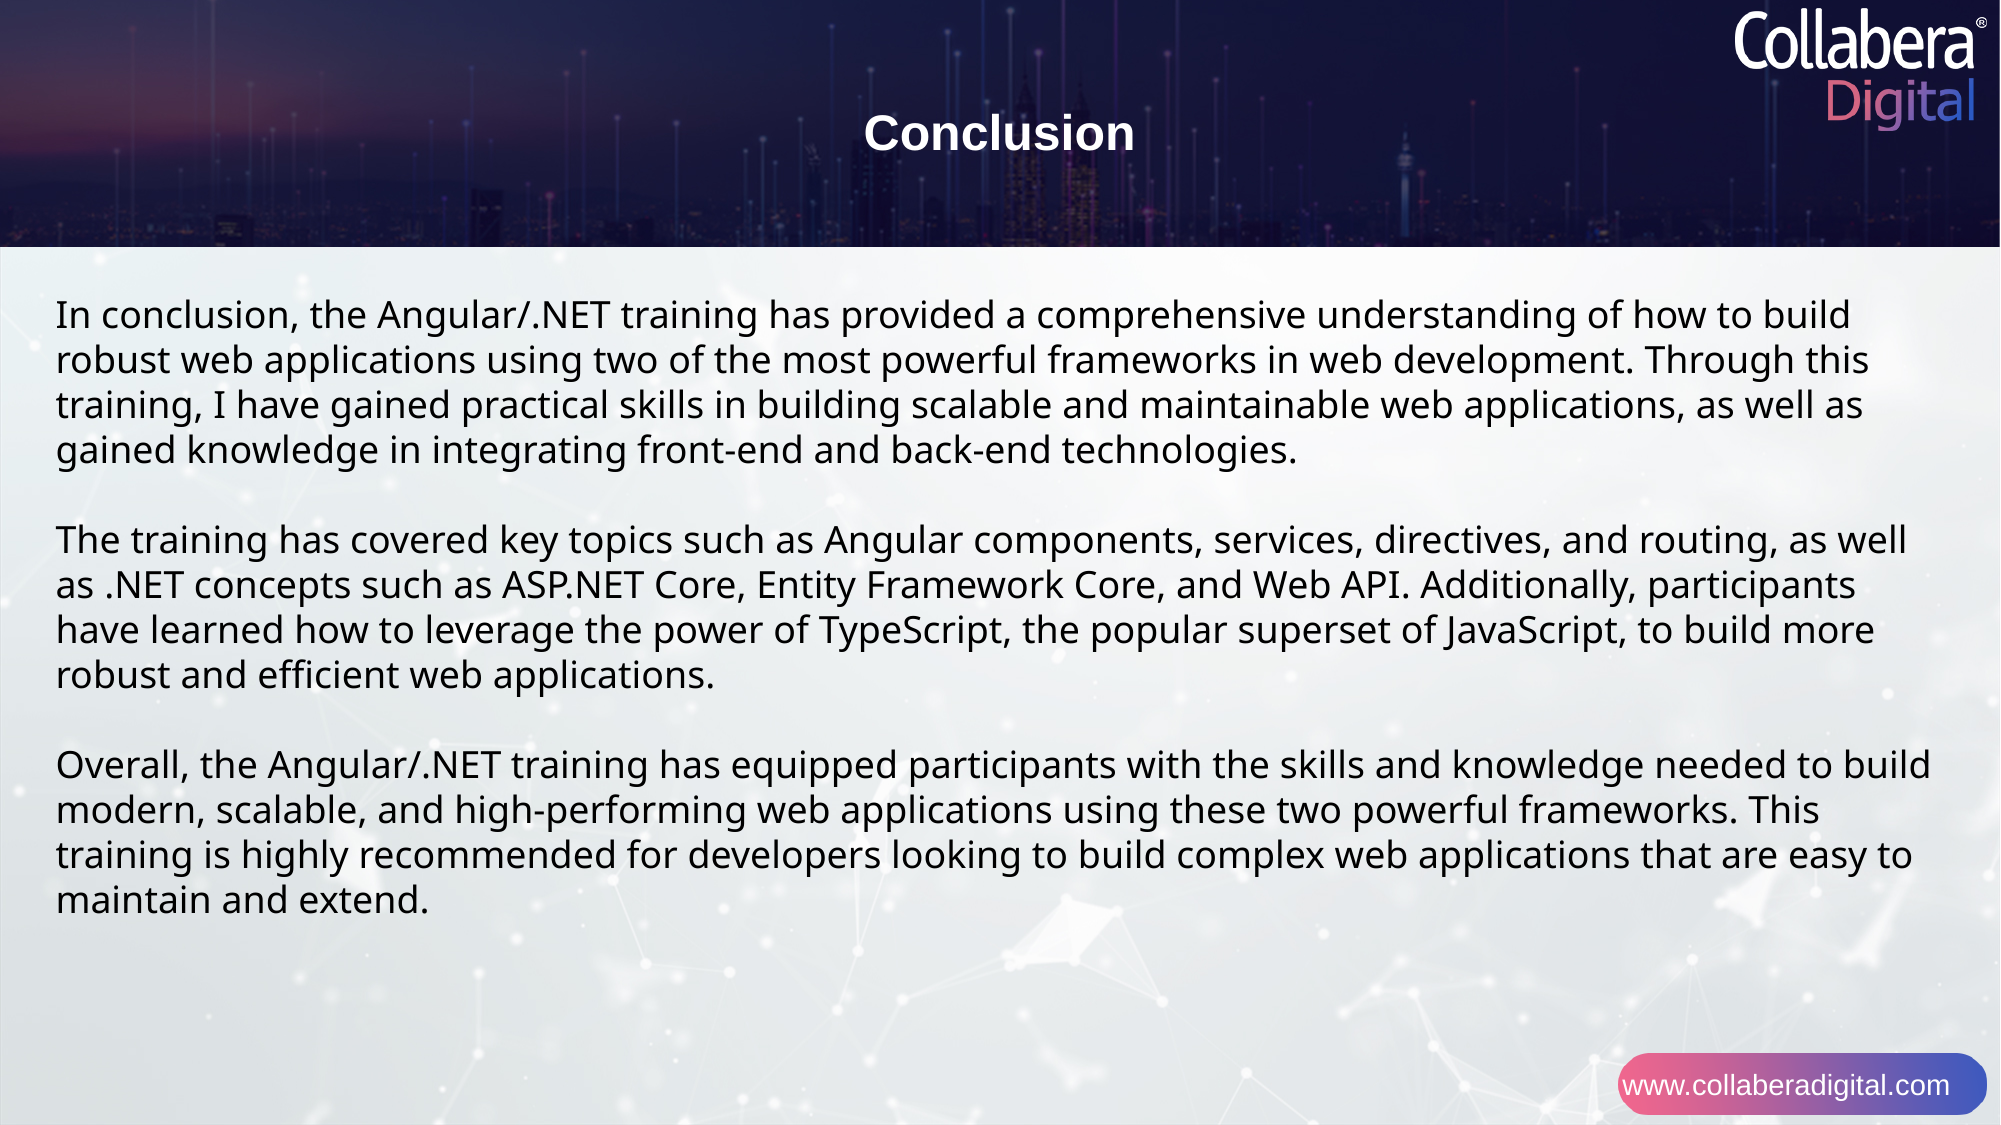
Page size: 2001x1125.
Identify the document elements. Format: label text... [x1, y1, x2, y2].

picture [0, 0, 2000, 1125]
text_box In conclusion, the Angular/.NET training has provided a comprehensive understanding of how to build robust web applications using two of the most powerful frameworks in web development. Through this training, I have gained practical skills in building scalable and maintainable web applications, as well as gained knowledge in integrating front-end and back-end technologies. The training has covered key topics such as Angular components, services, directives, and routing, as well as .NET concepts such as ASP.NET Core, Entity Framework Core, and Web API. Additionally, participants have learned how to leverage the power of TypeScript, the popular superset of JavaScript, to build more robust and efficient web applications. Overall, the Angular/.NET training has equipped participants with the skills and knowledge needed to build modern, scalable, and high-performing web applications using these two powerful frameworks. This training is highly recommended for developers looking to build complex web applications that are easy to maintain and extend. [40, 283, 1957, 929]
text_box Conclusion [842, 93, 1158, 168]
